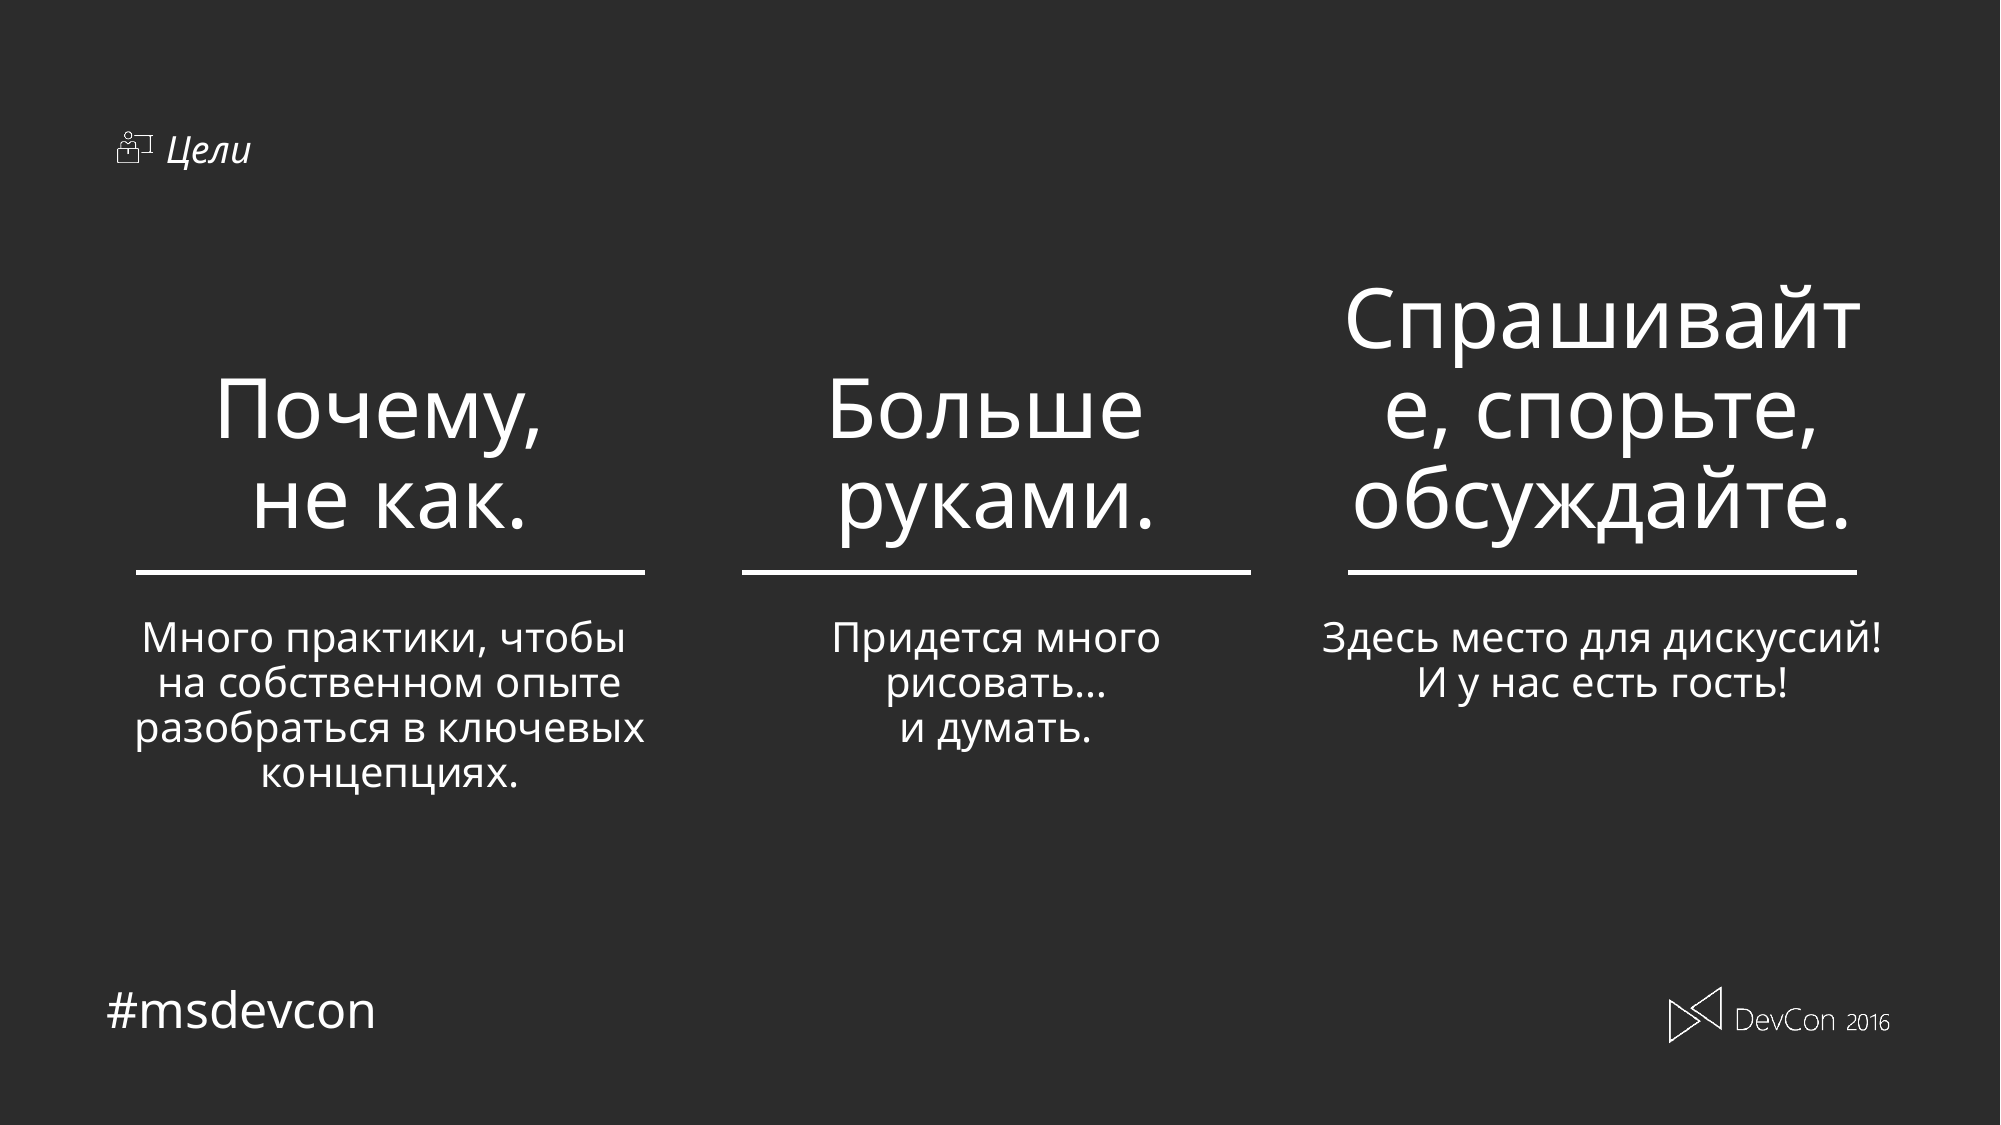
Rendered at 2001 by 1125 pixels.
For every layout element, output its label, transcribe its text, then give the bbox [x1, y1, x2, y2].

list Здесь место для дискуссий! И у нас есть гость! [1307, 609, 1898, 827]
list Много практики, чтобы на собственном опыте разобраться в ключевых концепциях. [94, 609, 686, 827]
picture [109, 120, 163, 174]
picture [1649, 964, 1909, 1061]
list Придется много рисовать… и думать. [701, 609, 1292, 827]
list Больше руками. [701, 336, 1292, 555]
title Почему, не как. [94, 336, 686, 555]
list Спрашивайте, спорьте, обсуждайте. [1307, 336, 1898, 555]
